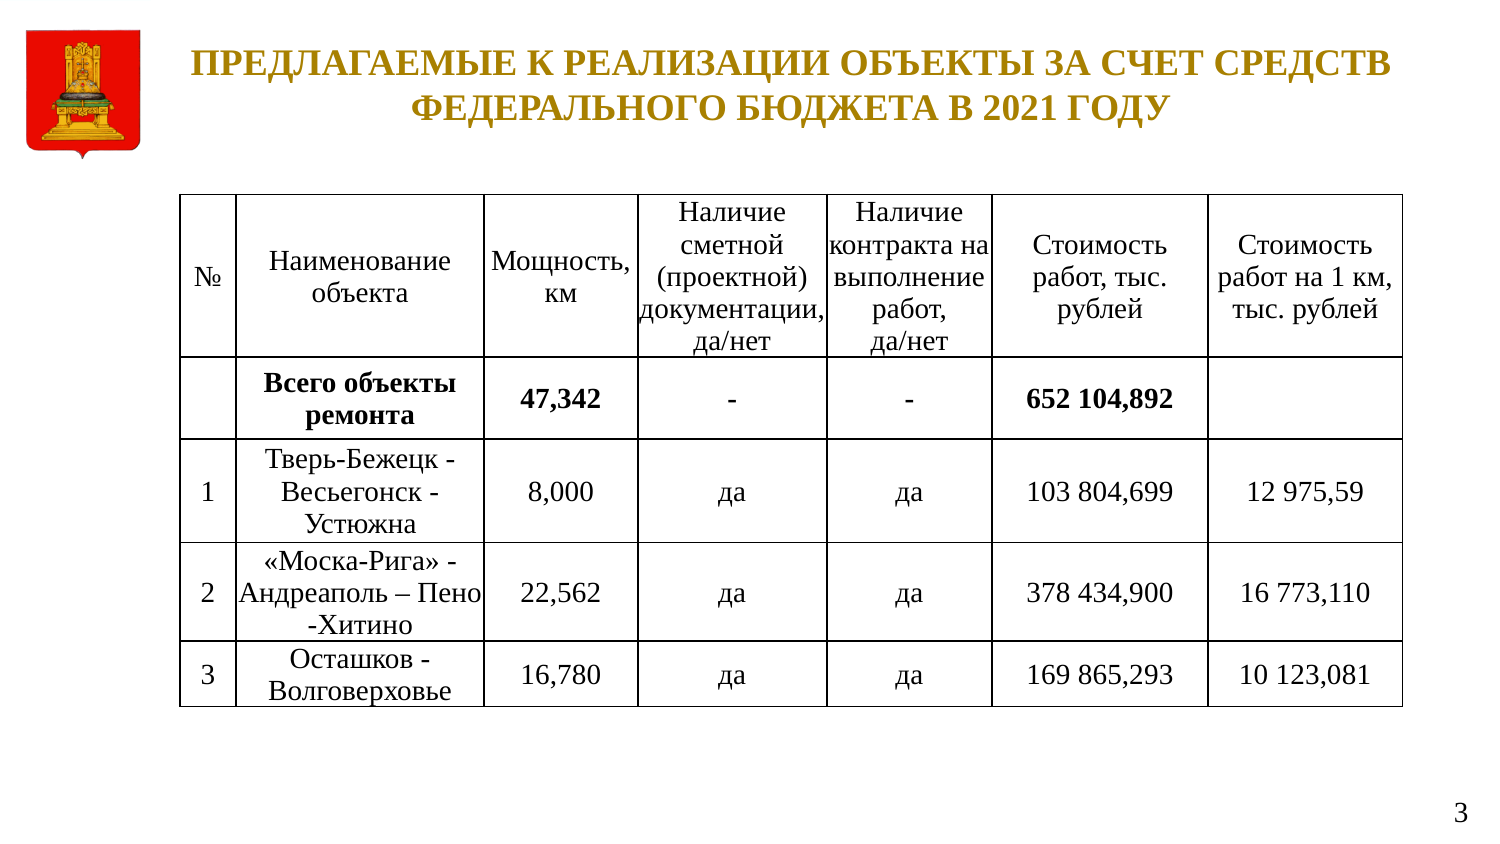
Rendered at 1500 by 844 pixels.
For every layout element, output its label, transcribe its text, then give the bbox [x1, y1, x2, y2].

table_header Наименование объекта [237, 195, 483, 356]
table_cell да [828, 543, 991, 640]
table_cell 16,780 [485, 642, 637, 706]
table_cell 16 773,110 [1209, 543, 1402, 640]
table_cell 10 123,081 [1209, 642, 1402, 706]
table_cell да [828, 440, 991, 542]
table_header Стоимость работ на 1 км, тыс. рублей [1209, 195, 1402, 356]
table_cell [181, 358, 235, 438]
table_header Наличие контракта на выполнение работ, да/нет [828, 195, 991, 356]
table_cell Всего объекты ремонта [237, 358, 483, 438]
table_cell 378 434,900 [993, 543, 1207, 640]
table_cell Тверь-Бежецк -Весьегонск - Устюжна [237, 440, 483, 542]
picture [23, 23, 148, 166]
table_header Наличие сметной (проектной) документации, да/нет [639, 195, 826, 356]
slide_number 3 [1133, 788, 1484, 833]
table_cell да [639, 543, 826, 640]
table_cell 8,000 [485, 440, 637, 542]
table_cell 103 804,699 [993, 440, 1207, 542]
table_cell - [828, 358, 991, 438]
table_cell 3 [181, 642, 235, 706]
table_cell «Моска-Рига» -Андреаполь – Пено -Хитино [237, 543, 483, 640]
table_cell 652 104,892 [993, 358, 1207, 438]
table_cell 47,342 [485, 358, 637, 438]
table_cell 1 [181, 440, 235, 542]
table_cell - [639, 358, 826, 438]
table_header № [181, 195, 235, 356]
table_cell 169 865,293 [993, 642, 1207, 706]
table_cell [1209, 358, 1402, 438]
table_cell да [639, 440, 826, 542]
table_cell да [828, 642, 991, 706]
table_cell 22,562 [485, 543, 637, 640]
table_header Стоимость работ, тыс. рублей [993, 195, 1207, 356]
table_cell да [639, 642, 826, 706]
text_box ПРЕДЛАГАЕМЫЕ К РЕАЛИЗАЦИИ ОБЪЕКТЫ ЗА СЧЕТ СРЕДСТВ ФЕДЕРАЛЬНОГО БЮДЖЕТА В 2021 ГОДУ [148, 32, 1435, 141]
table_cell 2 [181, 543, 235, 640]
table_cell 12 975,59 [1209, 440, 1402, 542]
table_cell Осташков - Волговерховье [237, 642, 483, 706]
table_header Мощность, км [485, 195, 637, 356]
